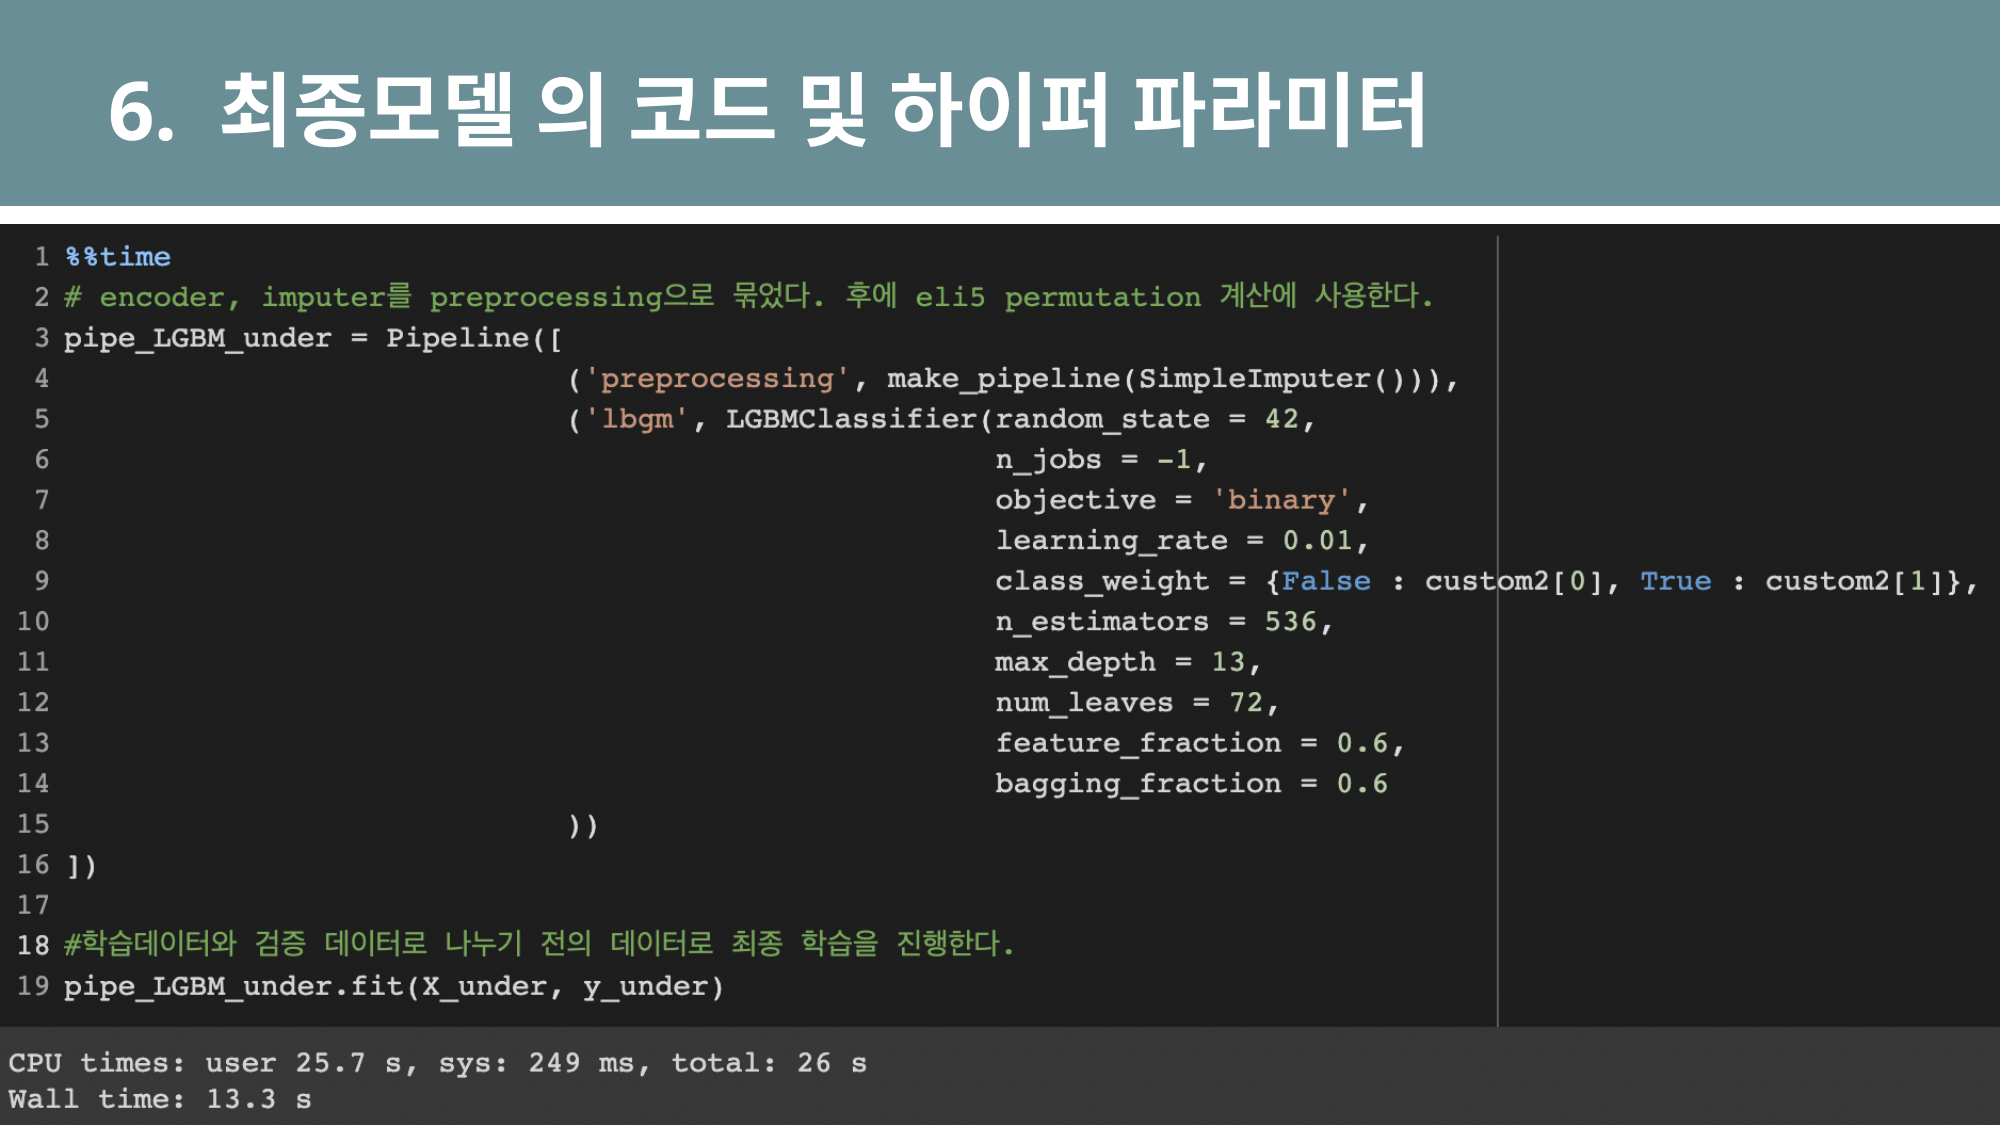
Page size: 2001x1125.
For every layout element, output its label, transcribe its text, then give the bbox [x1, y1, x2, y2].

title 6. 최종모델 의 코드 및 하이퍼 파라미터 [99, 42, 1901, 175]
picture [0, 0, 2000, 1125]
